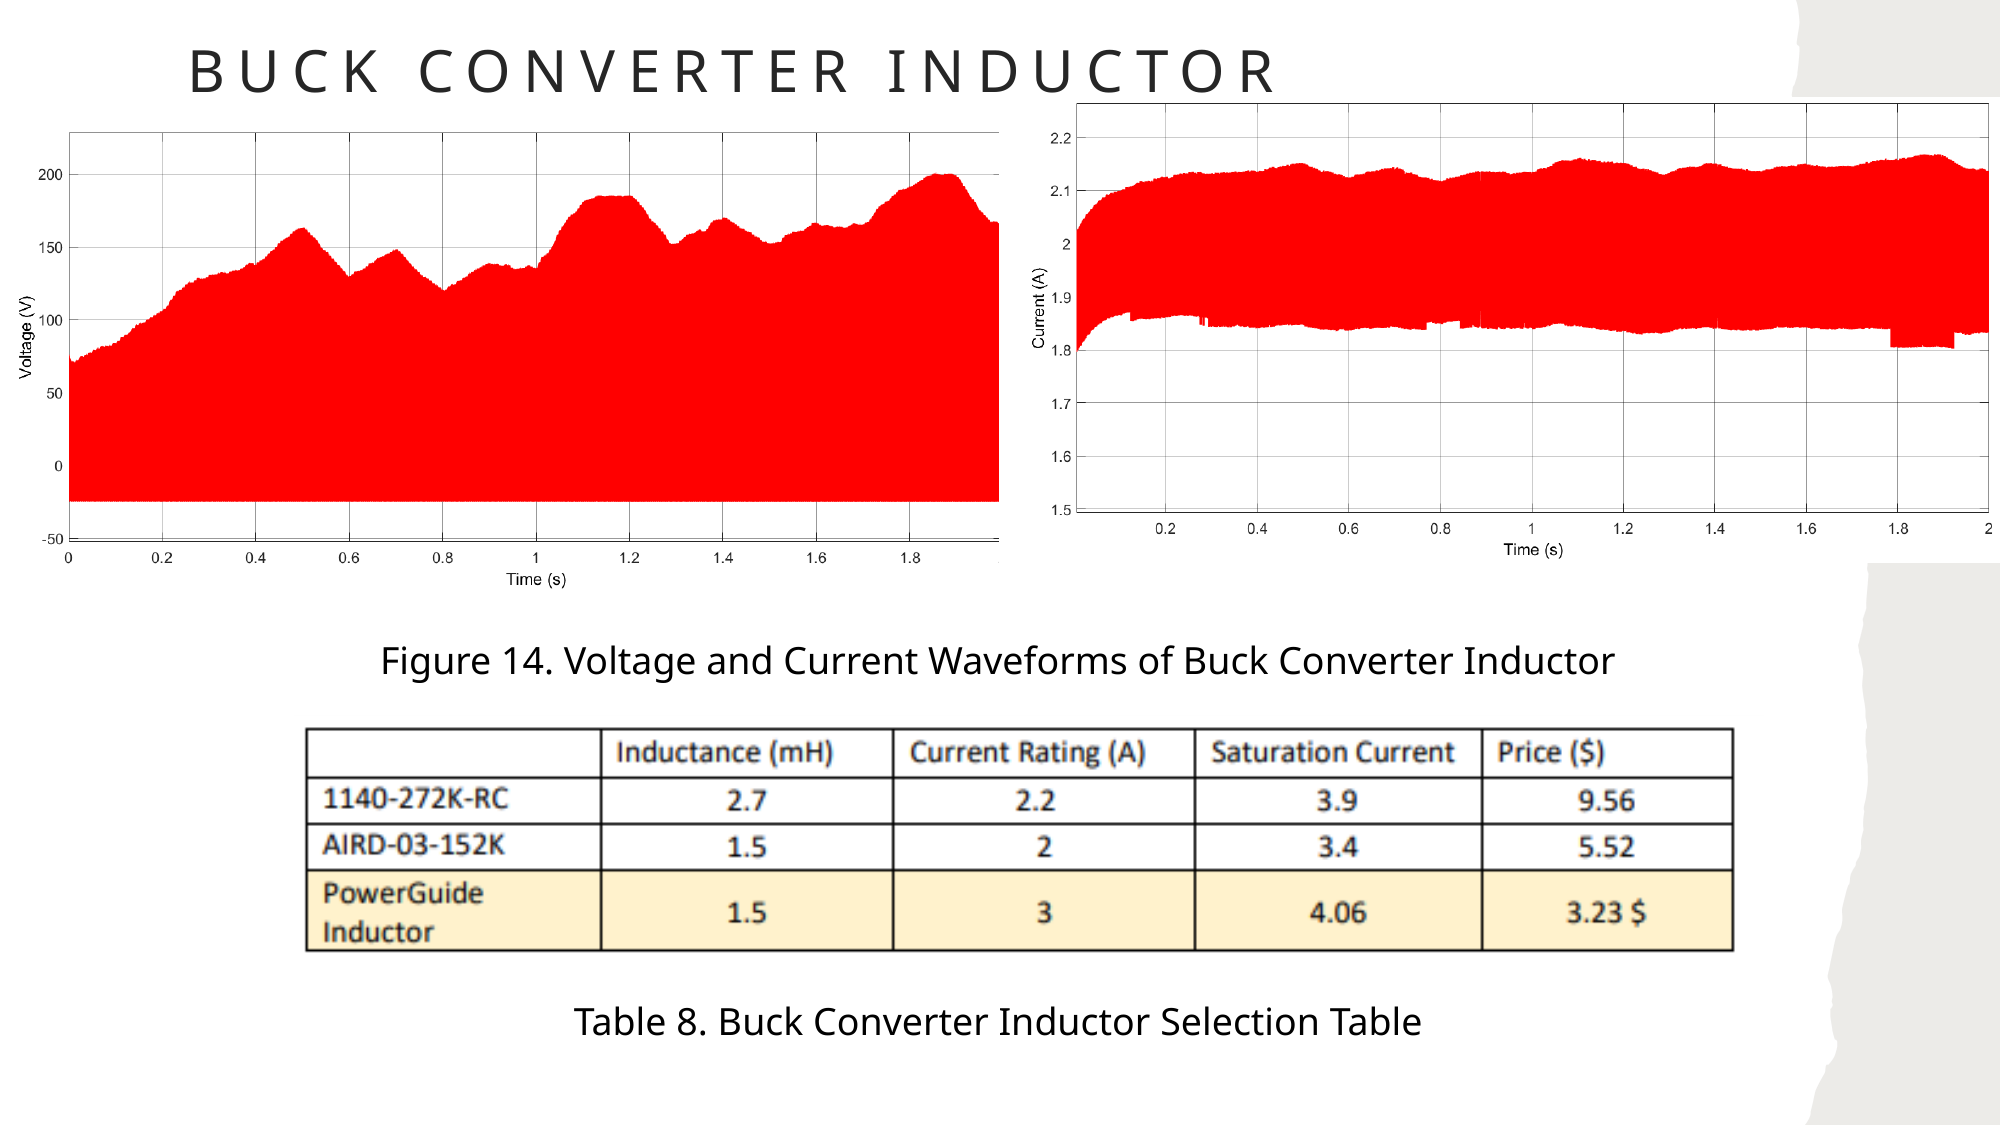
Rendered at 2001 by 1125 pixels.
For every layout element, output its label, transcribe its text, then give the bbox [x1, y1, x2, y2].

text_box Table 8. Buck Converter Inductor Selection Table [293, 990, 1704, 1051]
text_box Buck converter ınductor [172, 19, 1782, 126]
picture [294, 714, 1764, 968]
picture [0, 0, 2000, 1125]
text_box Figure 14. Voltage and Current Waveforms of Buck Converter Inductor [304, 629, 1692, 690]
